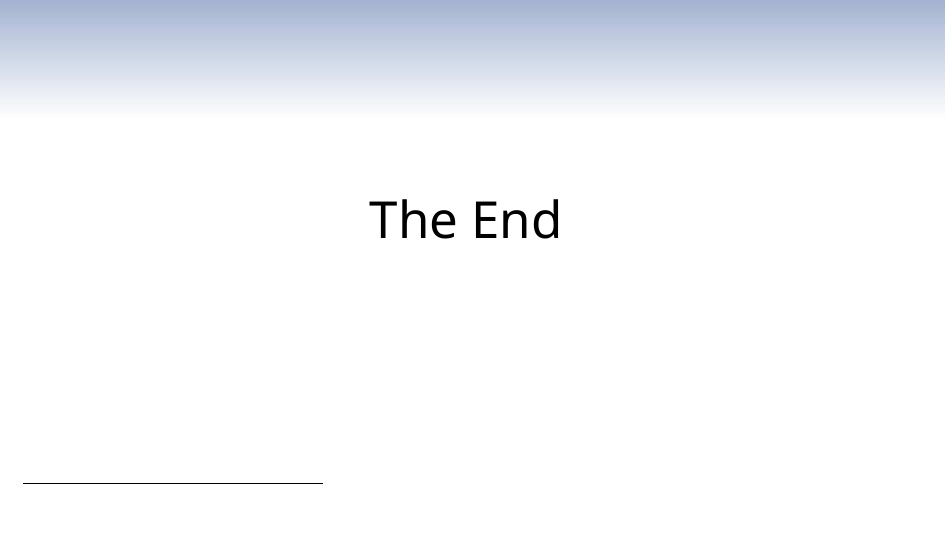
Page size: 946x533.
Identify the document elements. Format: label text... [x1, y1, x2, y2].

picture [0, 0, 945, 118]
text_box The End [368, 185, 610, 249]
